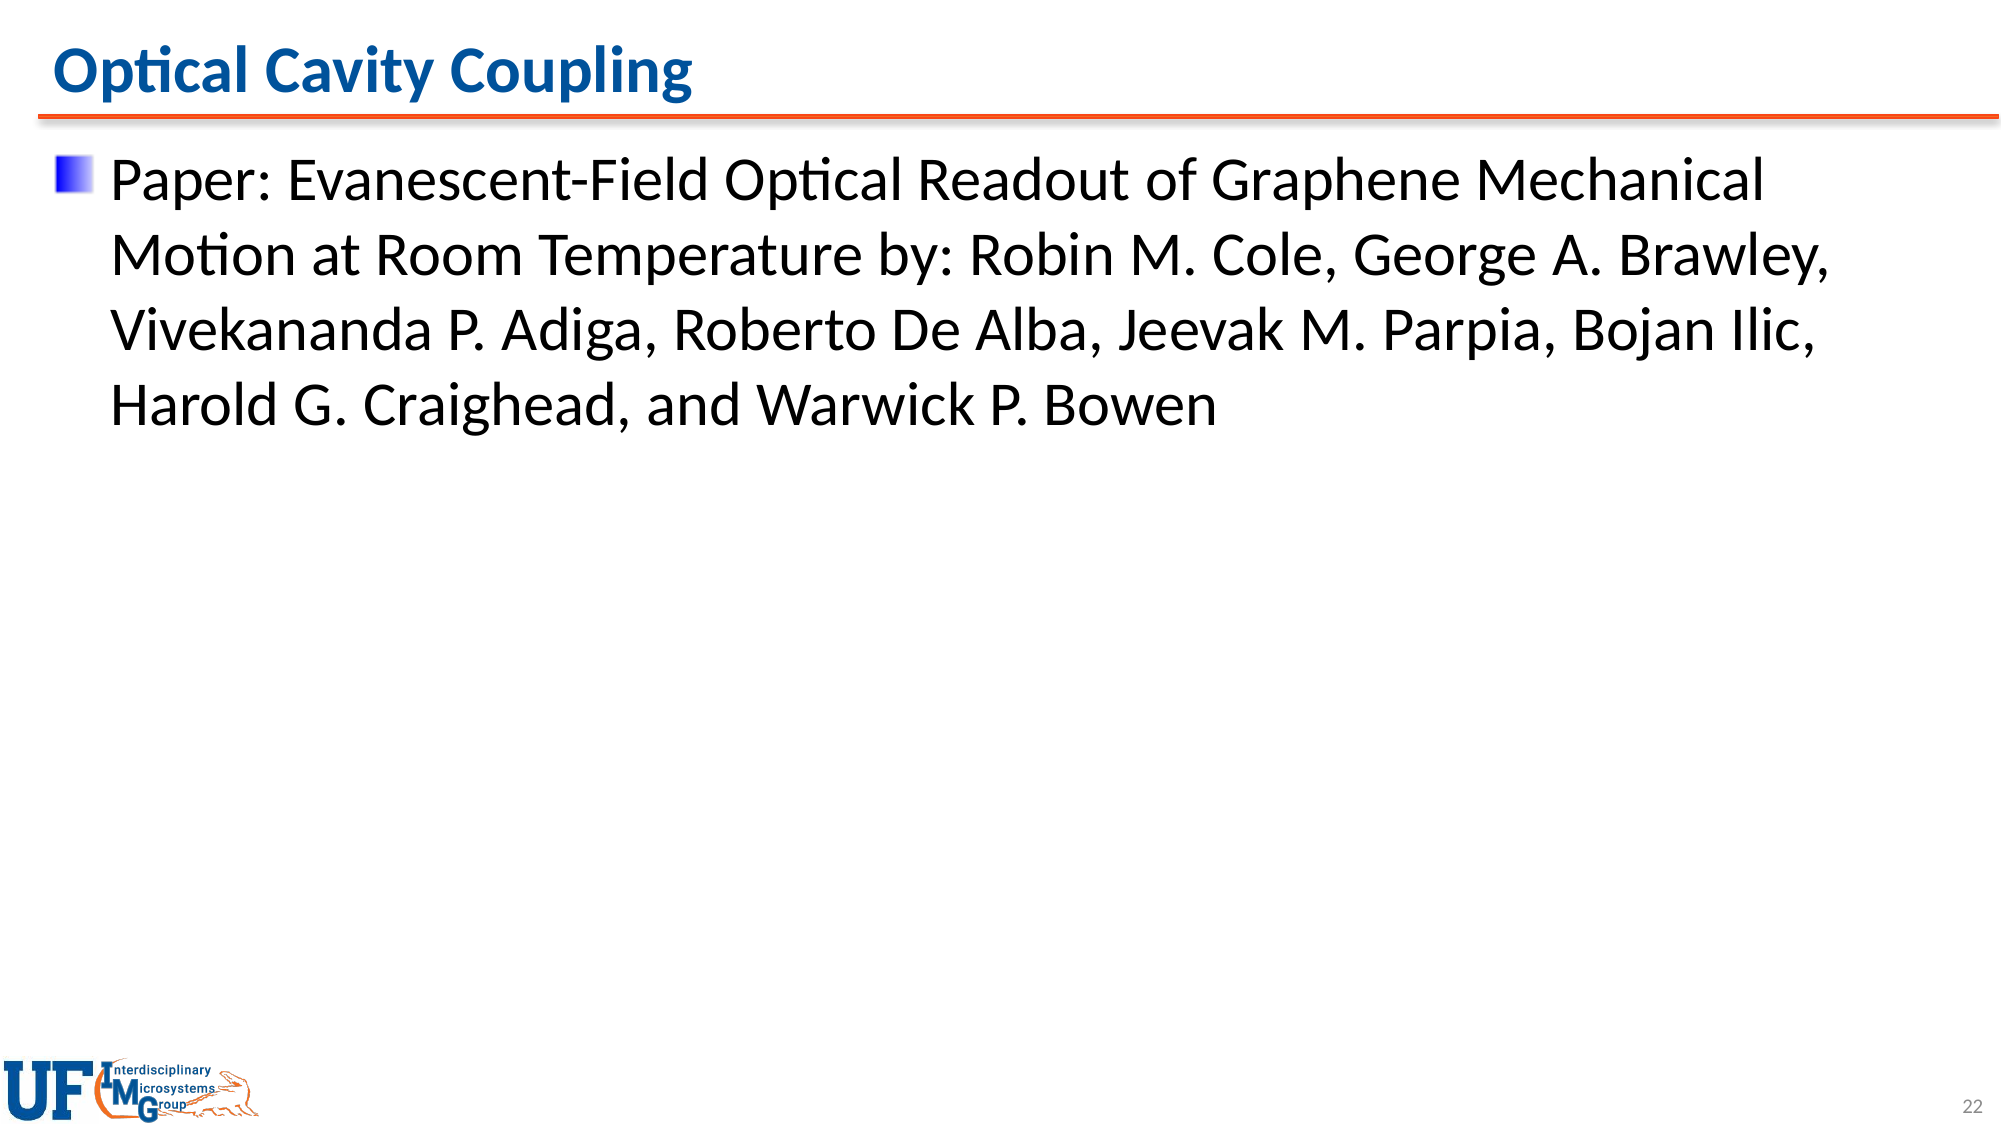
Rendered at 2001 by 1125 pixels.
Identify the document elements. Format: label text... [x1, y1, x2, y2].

slide_number 22 [1798, 1086, 1999, 1124]
list Paper: Evanescent-Field Optical Readout of Graphene Mechanical Motion at Room Temperature by: Robin M. Cole, George A. Brawley, Vivekananda P. Adiga, Roberto De Alba, Jeevak M. Parpia, Bojan Ilic, Harold G. Craighead, and Warwick P. Bowen [38, 130, 1960, 1106]
title Optical Cavity Coupling [38, 13, 1960, 119]
picture [53, 153, 98, 198]
picture [1, 1056, 264, 1125]
